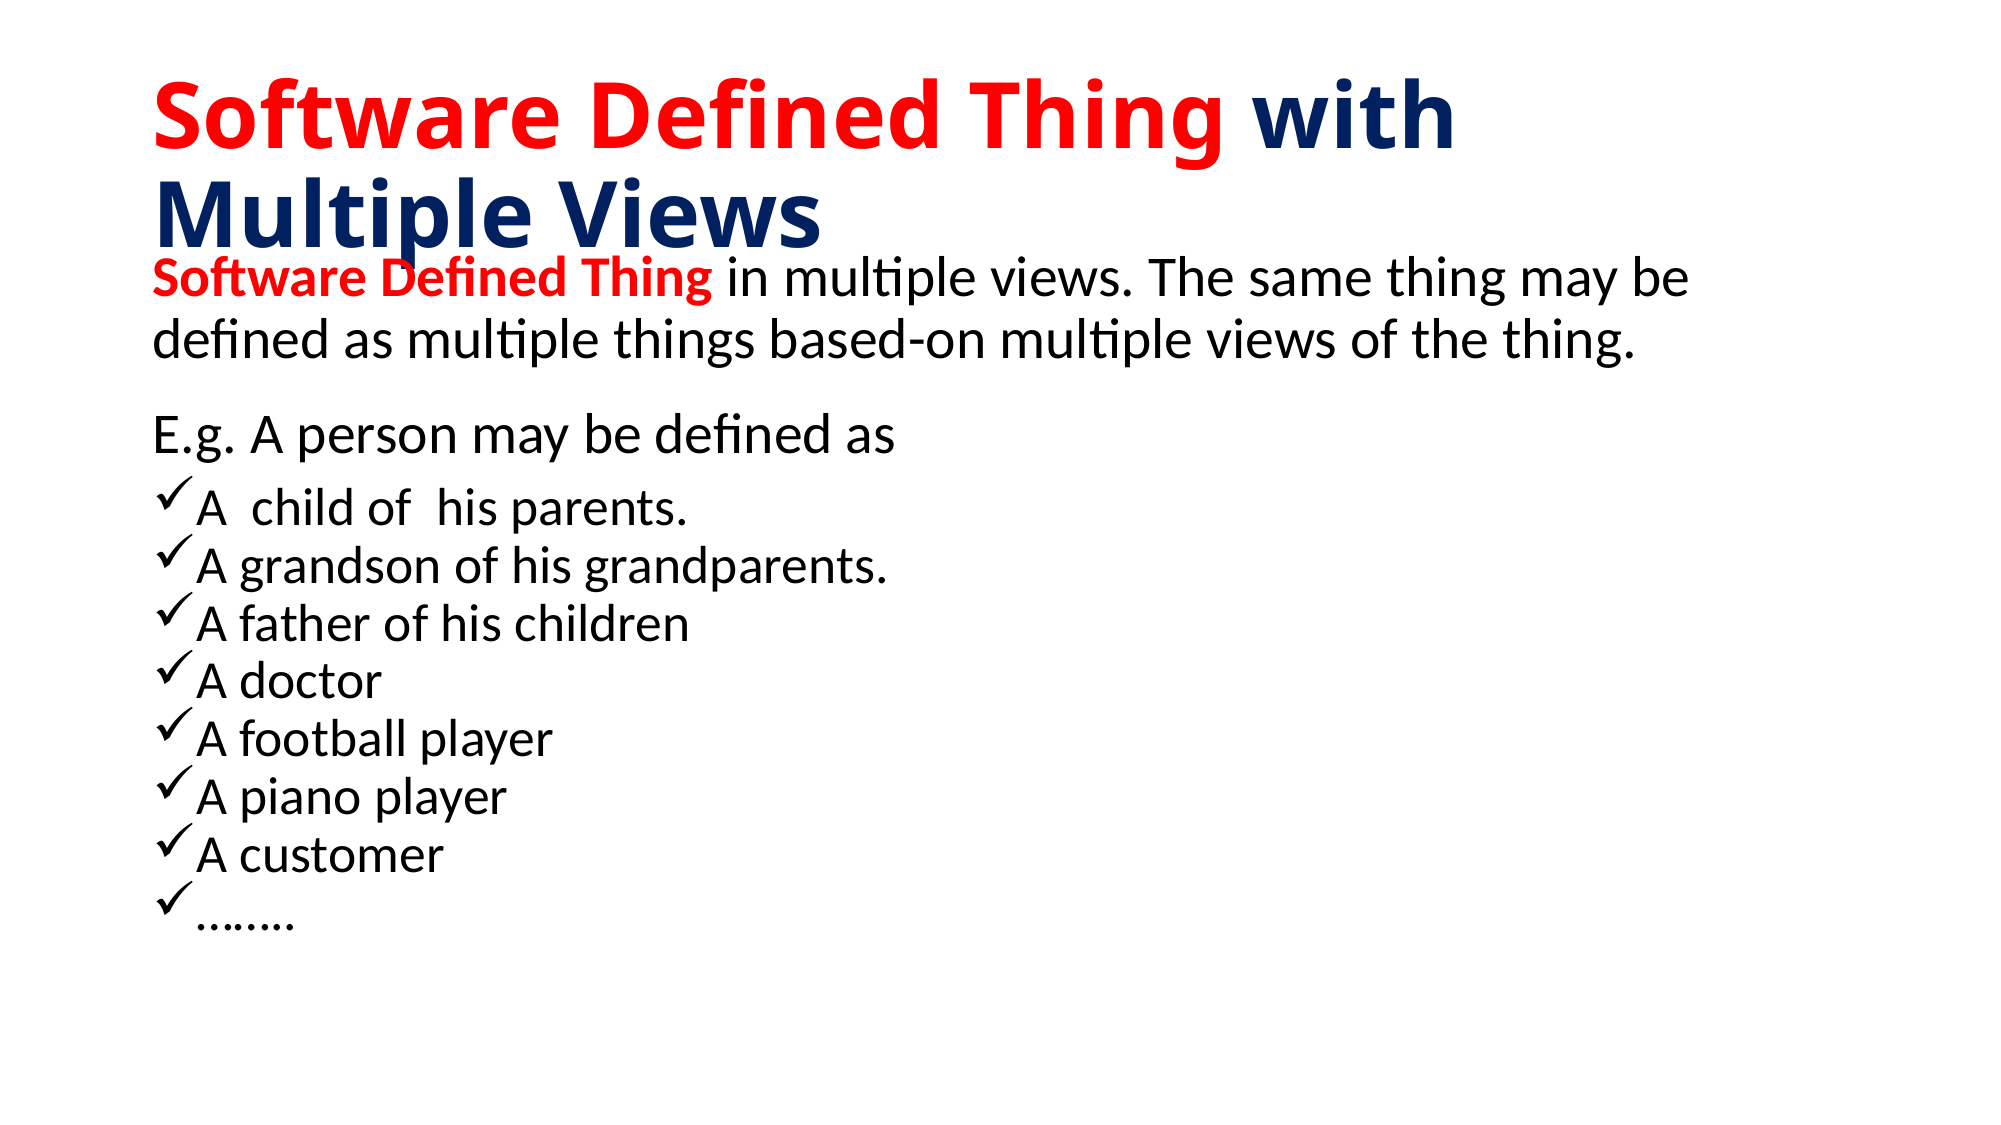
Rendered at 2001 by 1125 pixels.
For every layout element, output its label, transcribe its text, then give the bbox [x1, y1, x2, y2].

list Software Defined Thing in multiple views. The same thing may be defined as multiple things based-on multiple views of the thing. E.g. A person may be defined as A child of his parents. A grandson of his grandparents. A father of his children A doctor A football player A piano player A customer …….. [137, 239, 1863, 954]
title Software Defined Thing with Multiple Views [137, 59, 1863, 239]
